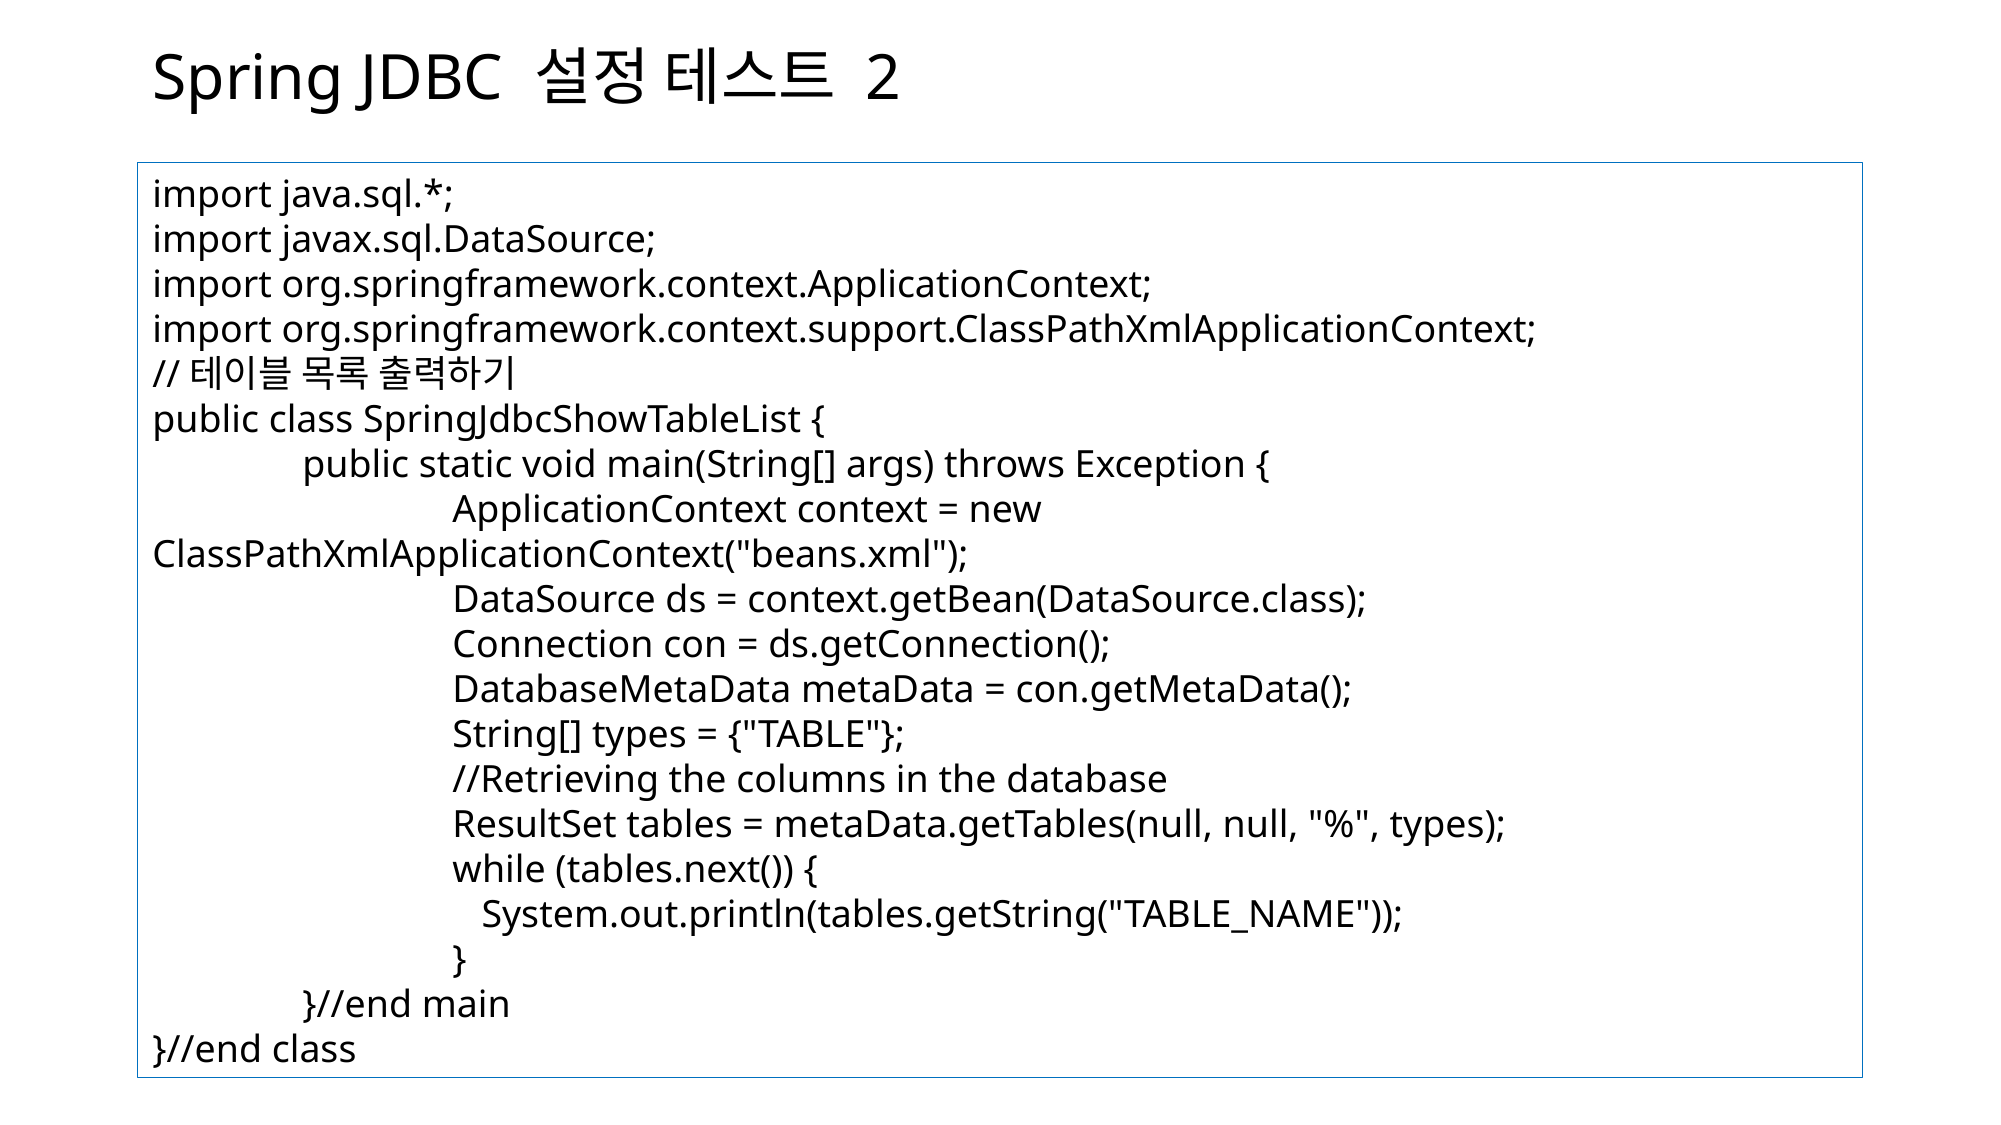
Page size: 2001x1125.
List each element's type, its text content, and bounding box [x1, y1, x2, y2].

title Spring JDBC 설정 테스트 2 [137, 22, 1863, 136]
text_box import java.sql.*; import javax.sql.DataSource; import org.springframework.context.ApplicationContext; import org.springframework.context.support.ClassPathXmlApplicationContext; //테이블 목록 출력하기 public class SpringJdbcShowTableList { public static void main(String[] args) throws Exception { ApplicationContext context = new ClassPathXmlApplicationContext("beans.xml"); DataSource ds = context.getBean(DataSource.class); Connection con = ds.getConnection(); DatabaseMetaData metaData = con.getMetaData(); String[] types = {"TABLE"}; //Retrieving the columns in the database ResultSet tables = metaData.getTables(null, null, "%", types); while (tables.next()) { System.out.println(tables.getString("TABLE_NAME")); } }//end main }//end class [137, 162, 1863, 1078]
